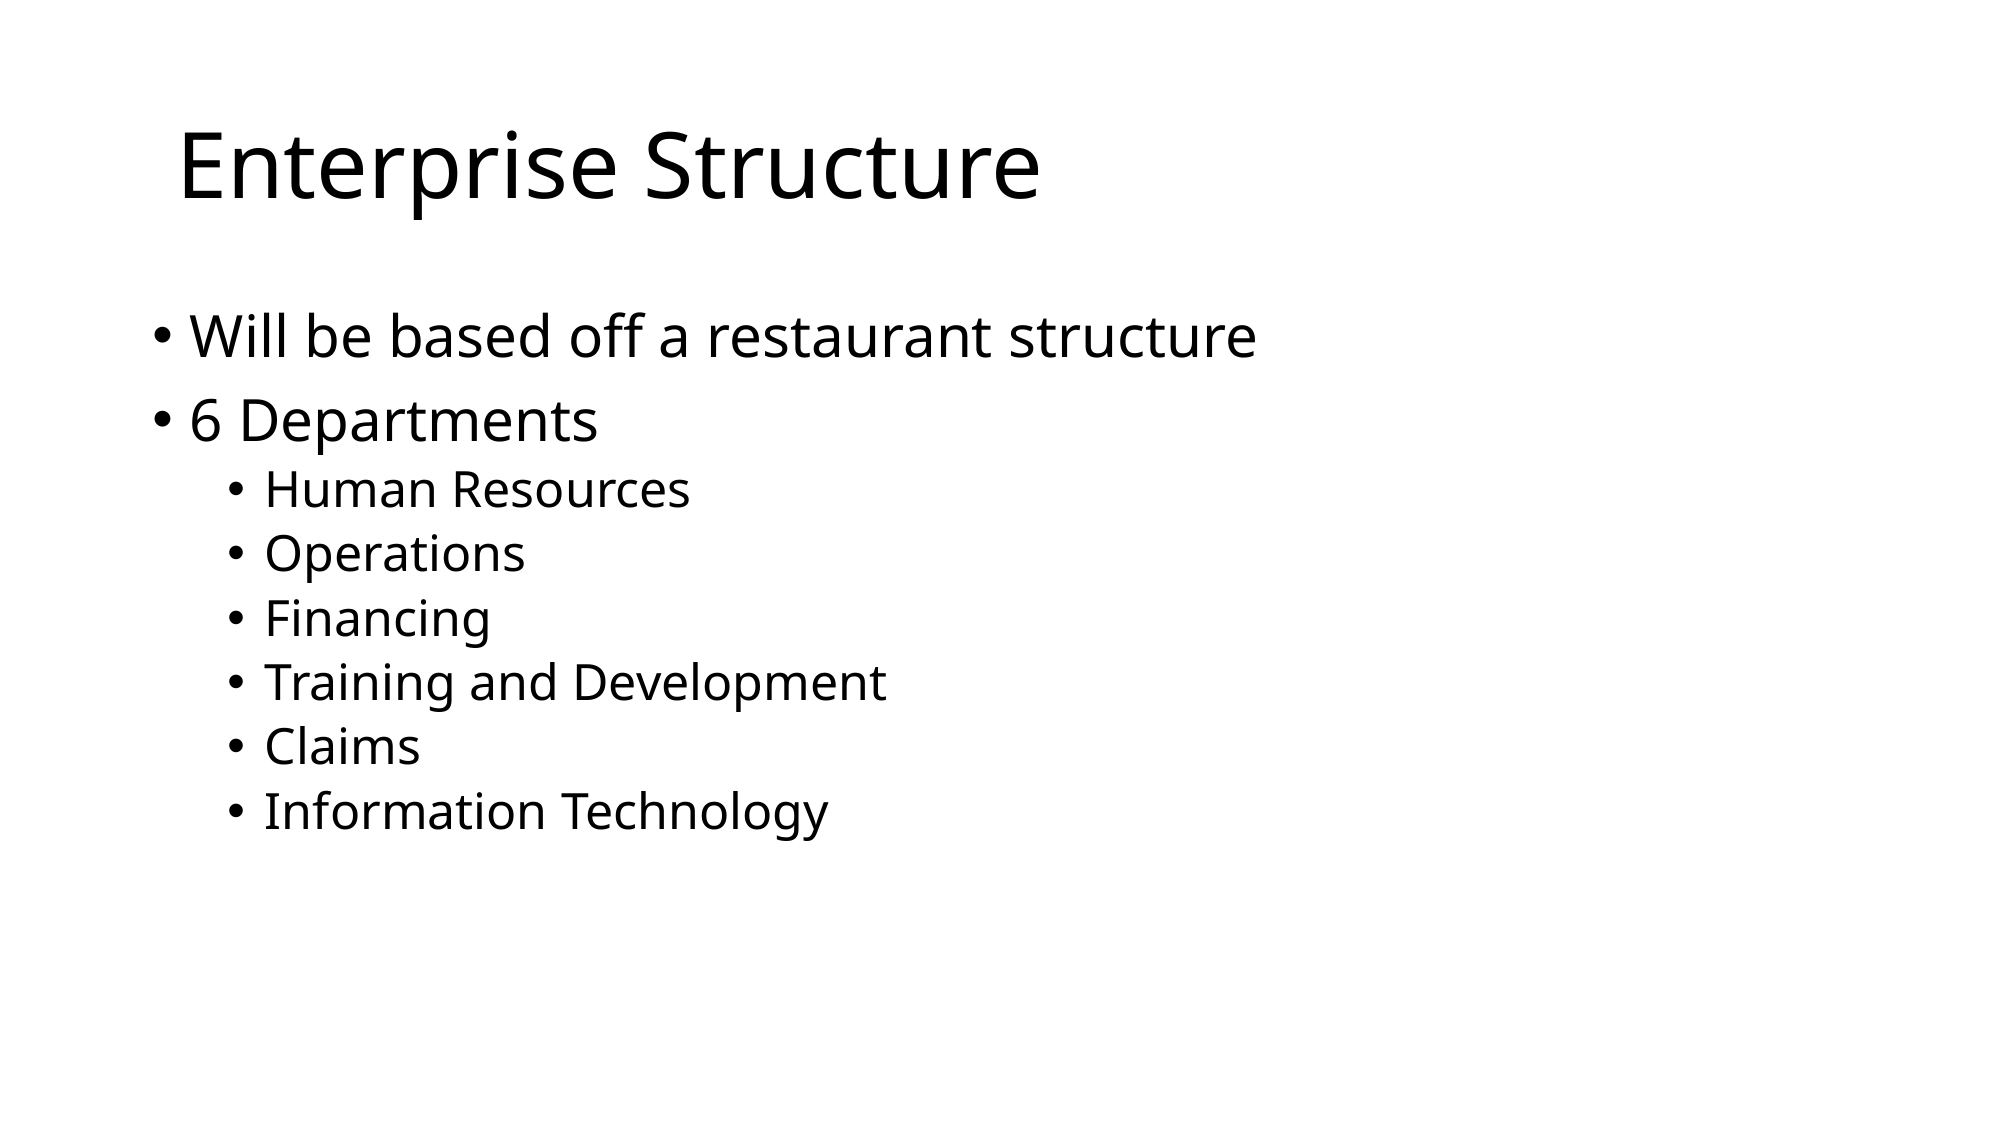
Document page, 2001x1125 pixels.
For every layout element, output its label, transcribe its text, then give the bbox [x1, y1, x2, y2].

list Will be based off a restaurant structure 6 Departments Human Resources Operations Financing Training and Development Claims Information Technology [137, 299, 1863, 1014]
title Enterprise Structure [137, 59, 1863, 278]
